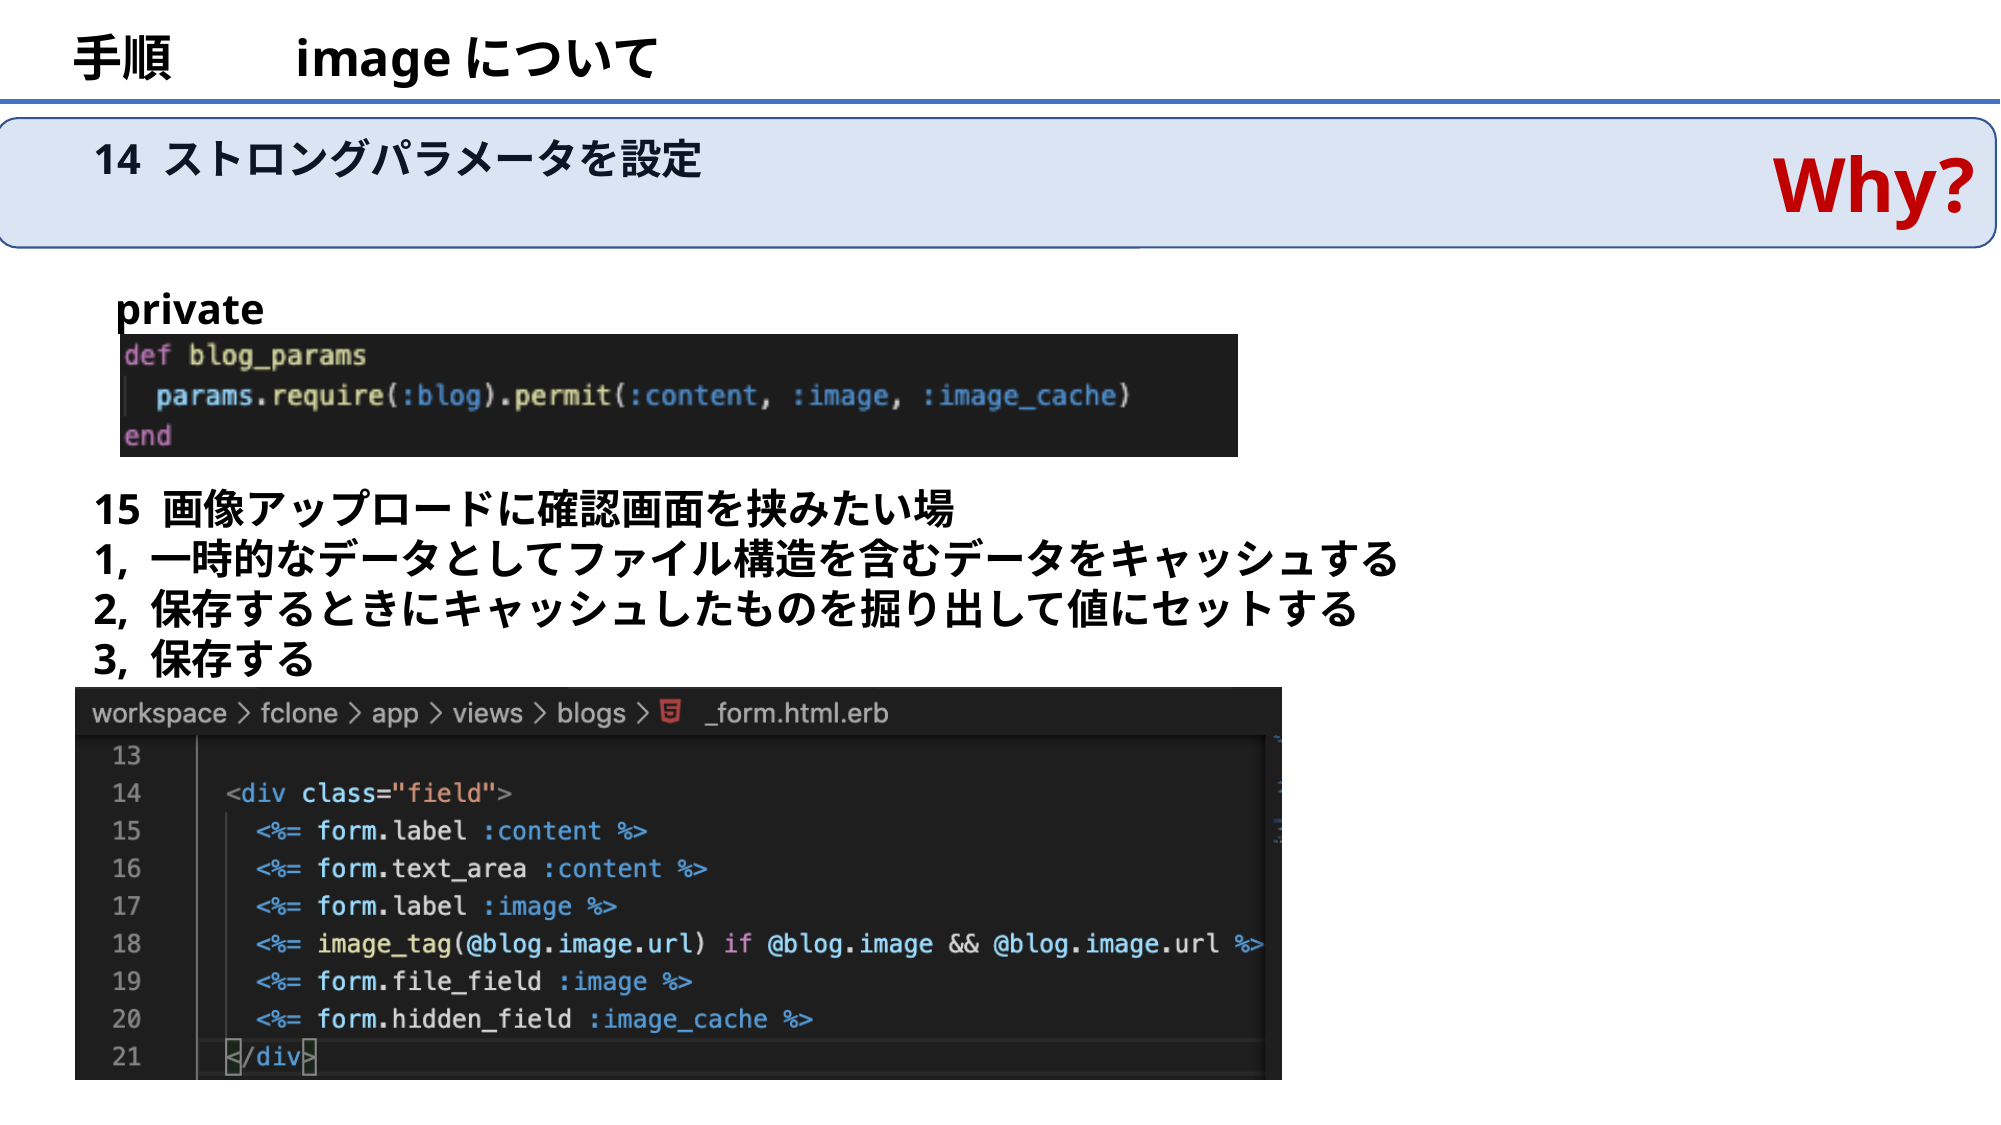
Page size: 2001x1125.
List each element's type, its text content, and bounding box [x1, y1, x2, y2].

text_box 14 ストロングパラメータを設定 private 15 画像アップロードに確認画面を挟みたい場 1, 一時的なデータとしてファイル構造を含むデータをキャッシュする 2, 保存するときにキャッシュしたものを掘り出して値にセットする 3, 保存する [78, 249, 1886, 791]
text_box Why? [0, 117, 1997, 249]
picture [120, 334, 1238, 457]
picture [75, 687, 1282, 1080]
text_box 手順 imageについて [57, 19, 677, 94]
